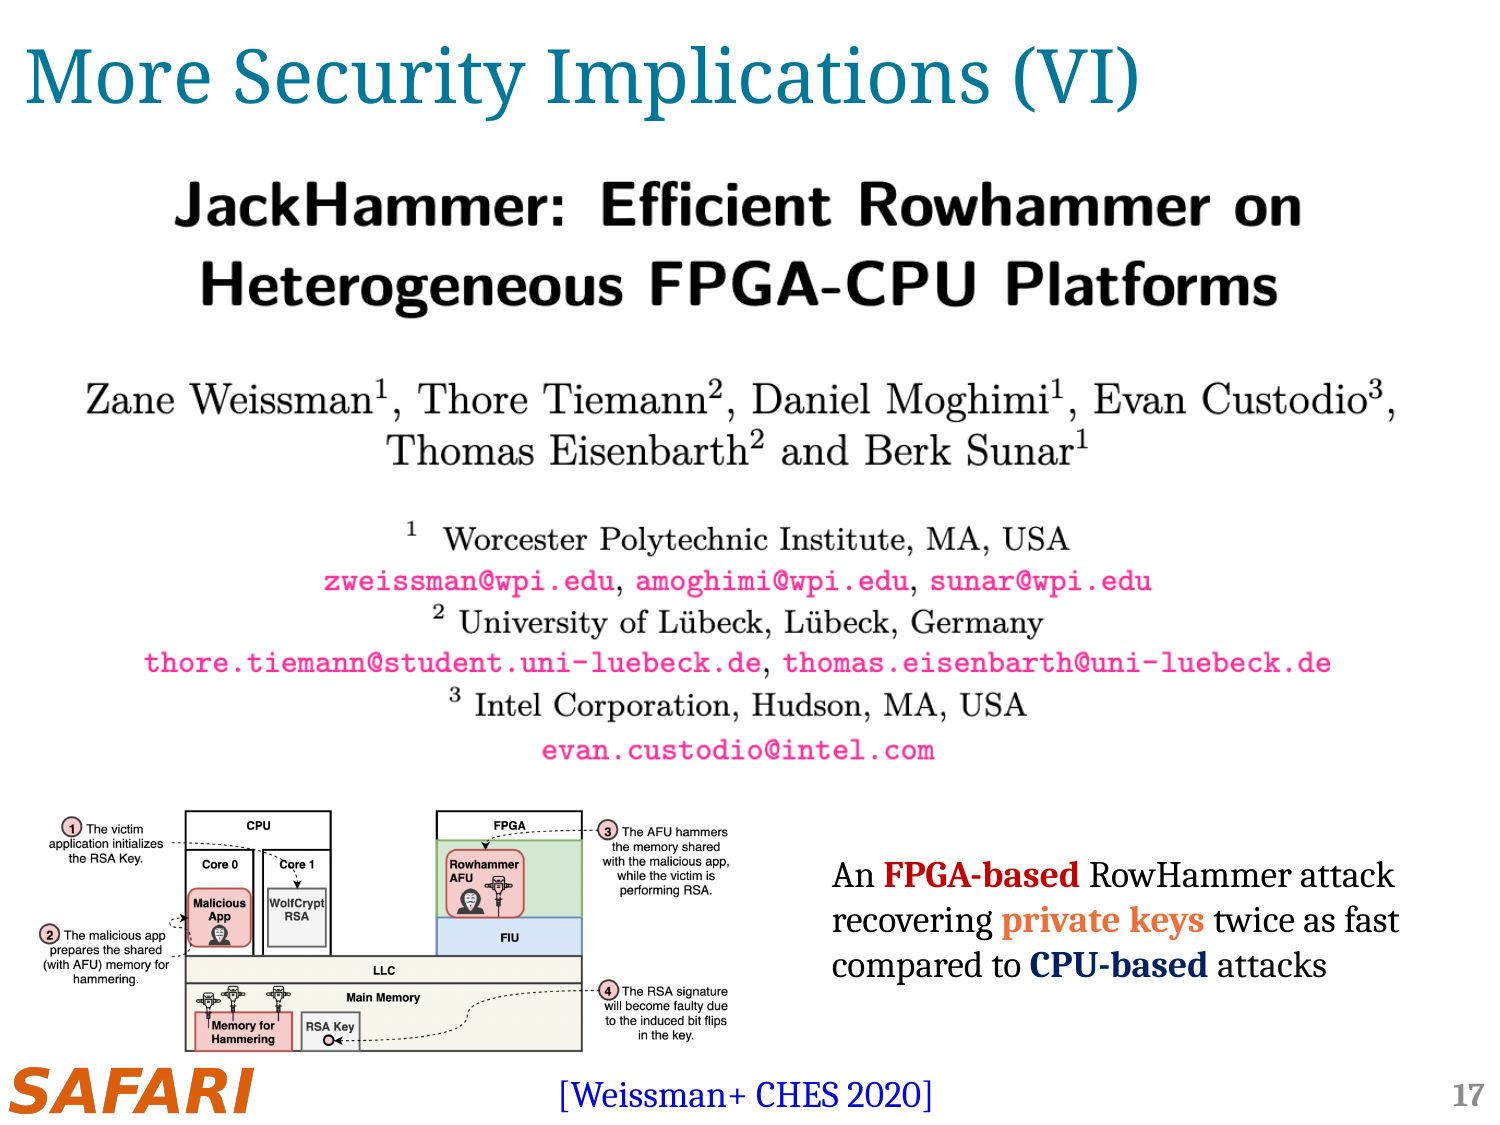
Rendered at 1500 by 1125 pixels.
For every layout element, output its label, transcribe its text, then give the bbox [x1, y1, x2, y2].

picture [9, 1067, 254, 1114]
title More Security Implications (VI) [0, 0, 1500, 163]
slide_number 17 [1162, 1063, 1500, 1124]
picture [0, 134, 1495, 1063]
text_box [Weissman+ CHES 2020] [542, 1063, 951, 1123]
text_box An FPGA-based RowHammer attack recovering private keys twice as fast compared to CPU-based attacks [817, 842, 1446, 992]
